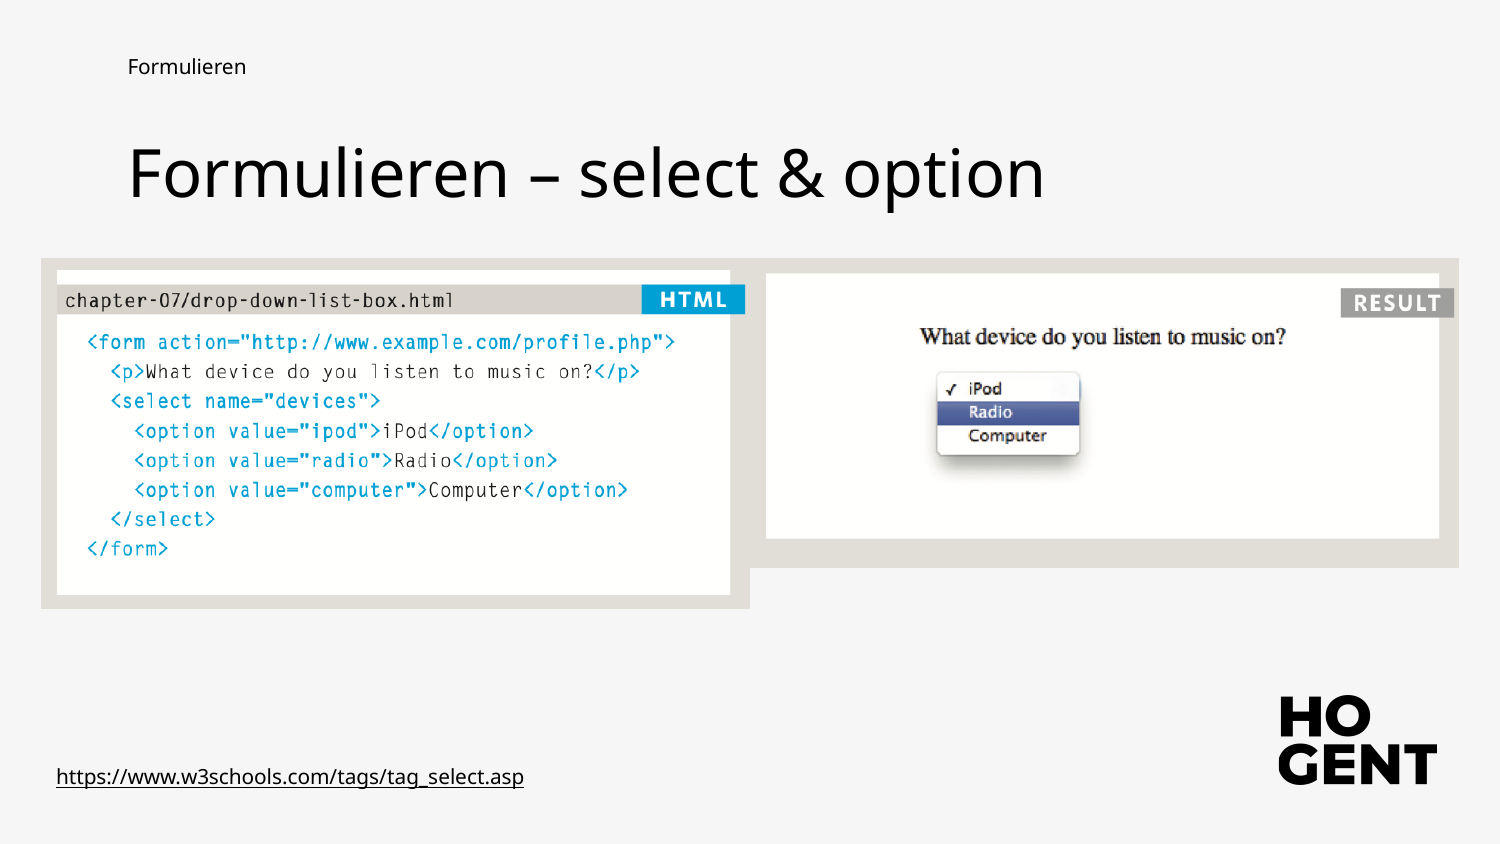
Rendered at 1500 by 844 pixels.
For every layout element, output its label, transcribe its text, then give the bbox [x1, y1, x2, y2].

text_box https://www.w3schools.com/tags/tag_select.asp [41, 756, 792, 800]
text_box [41, 258, 1459, 610]
list Formulieren [112, 46, 788, 100]
text_box Formulieren – select & option [112, 122, 1388, 236]
